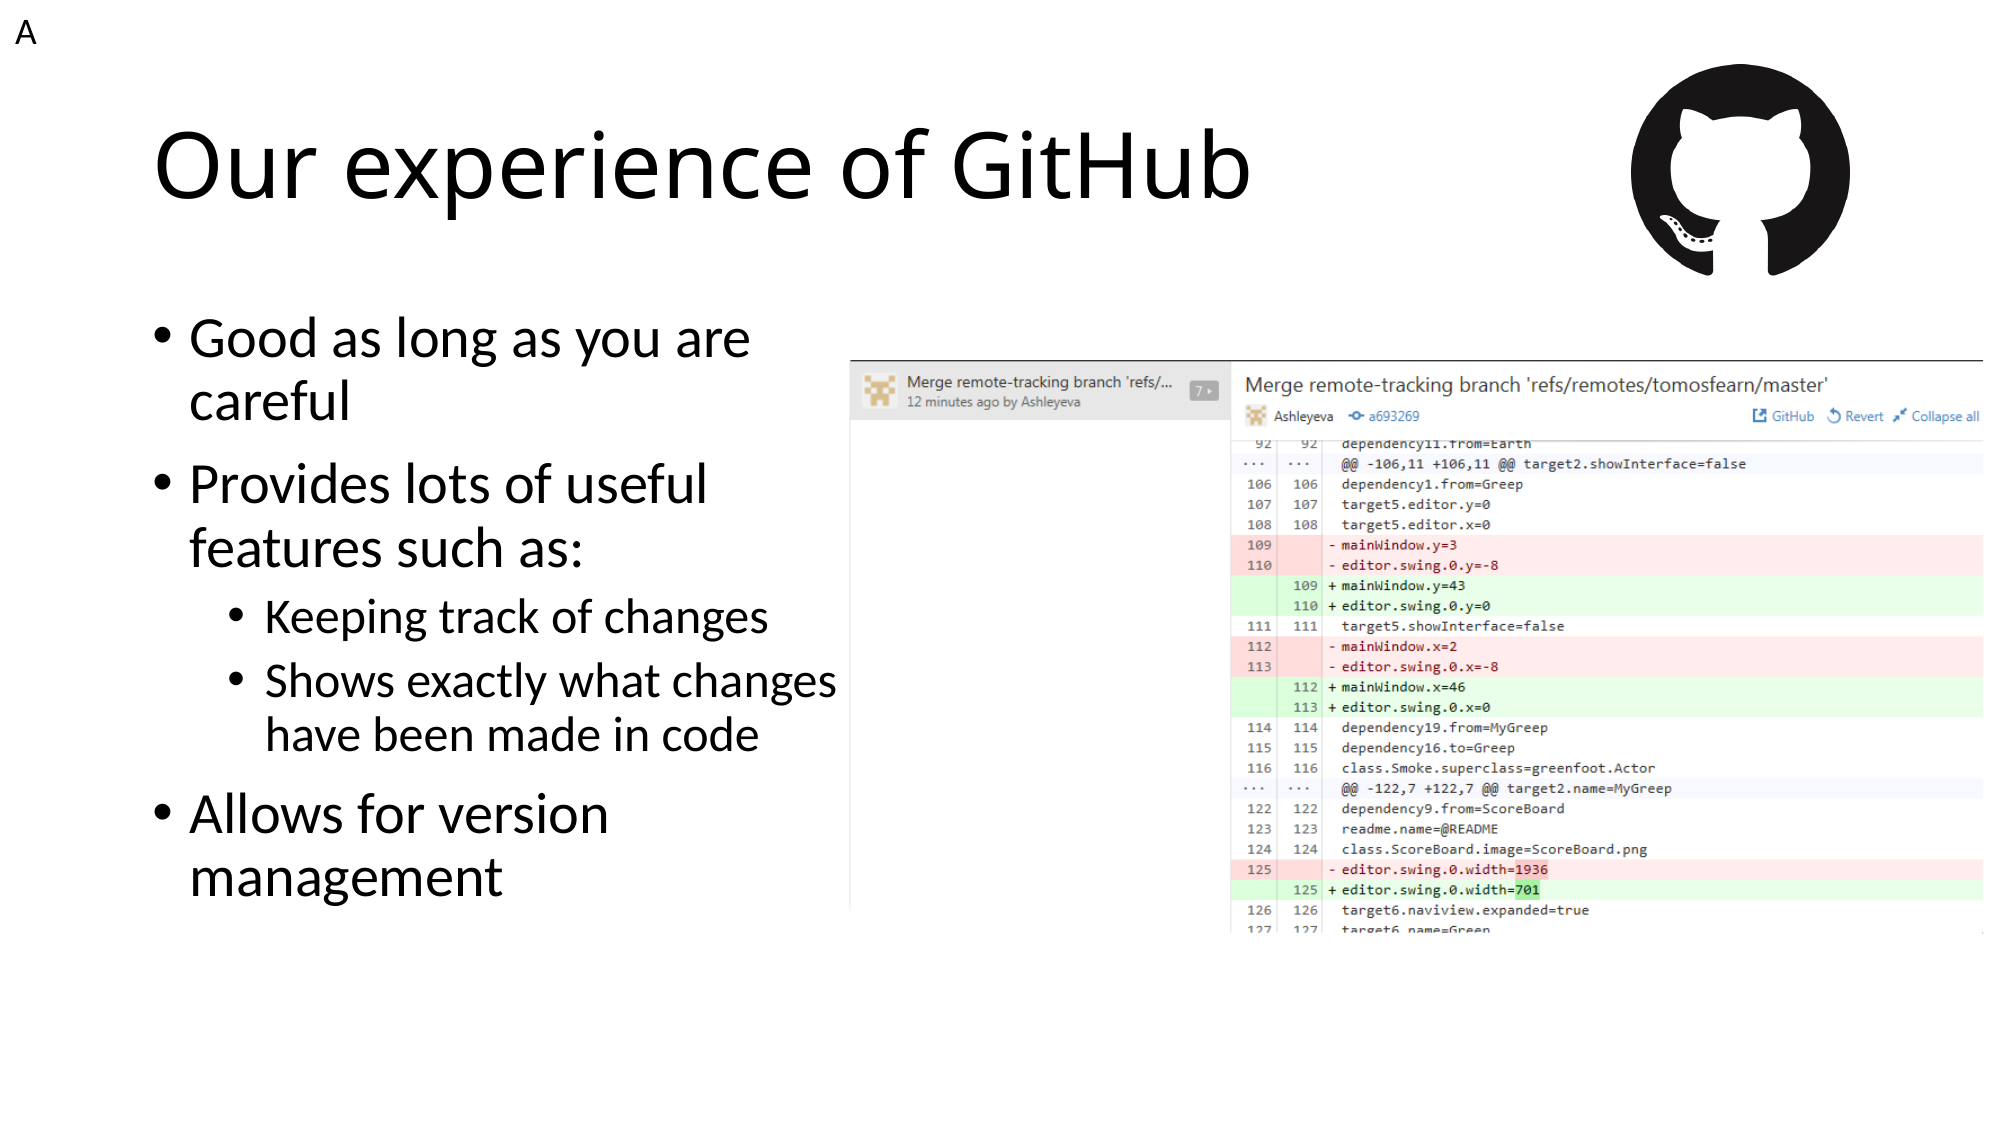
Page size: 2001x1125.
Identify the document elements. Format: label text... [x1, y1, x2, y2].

list Good as long as you are careful Provides lots of useful features such as: Keeping track of changes Shows exactly what changes have been made in code Allows for version management [137, 299, 922, 1014]
picture [1595, 25, 1887, 317]
title Our experience of GitHub [137, 59, 1595, 278]
text_box A [0, 0, 52, 60]
picture [847, 360, 1984, 936]
